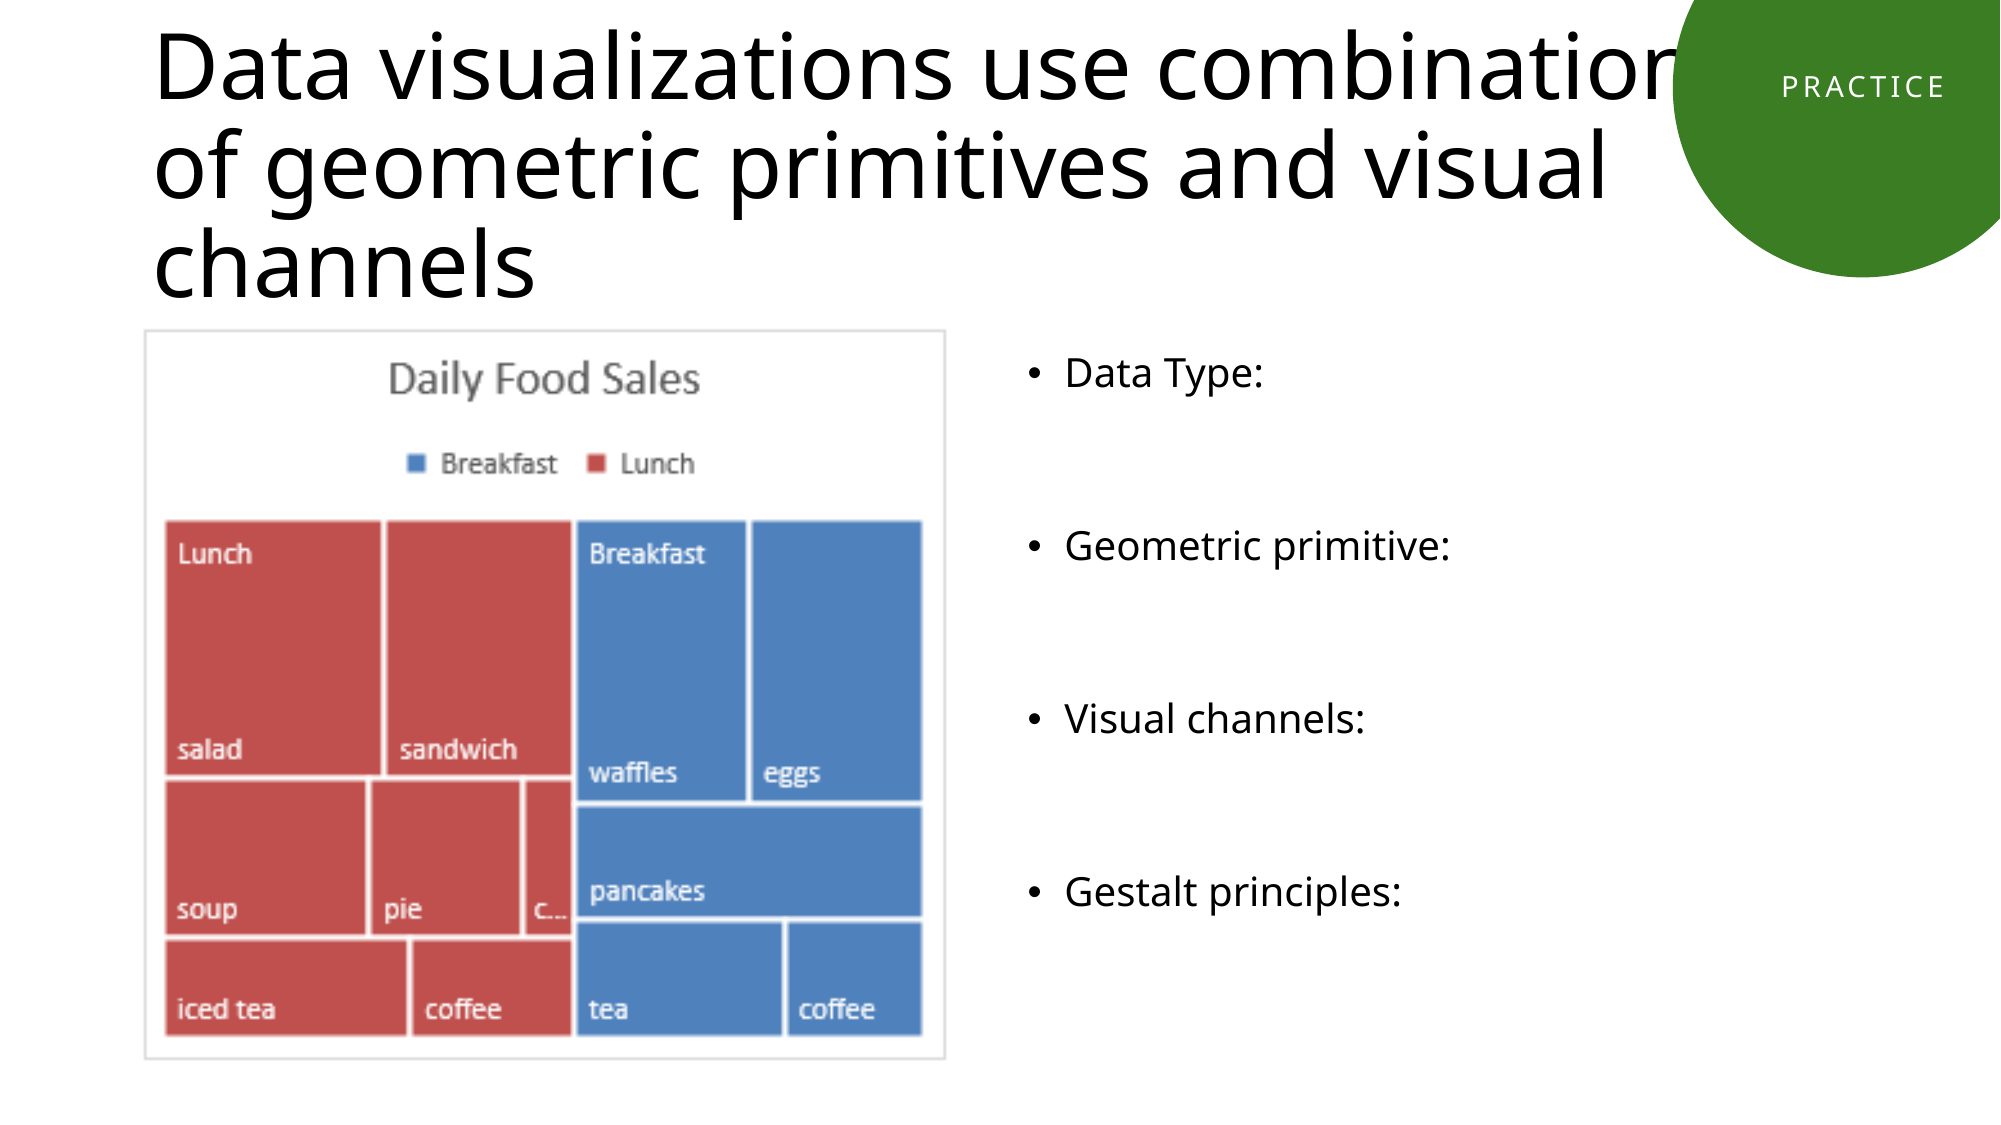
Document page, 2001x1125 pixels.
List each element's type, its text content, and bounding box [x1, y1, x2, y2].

text_box Practice [1672, 0, 2000, 278]
text_box Data Type: Geometric primitive: Visual channels: Gestalt principles: [1012, 345, 1863, 925]
title Data visualizations use combinations of geometric primitives and visual channels [137, 59, 1850, 278]
picture [136, 320, 952, 1066]
